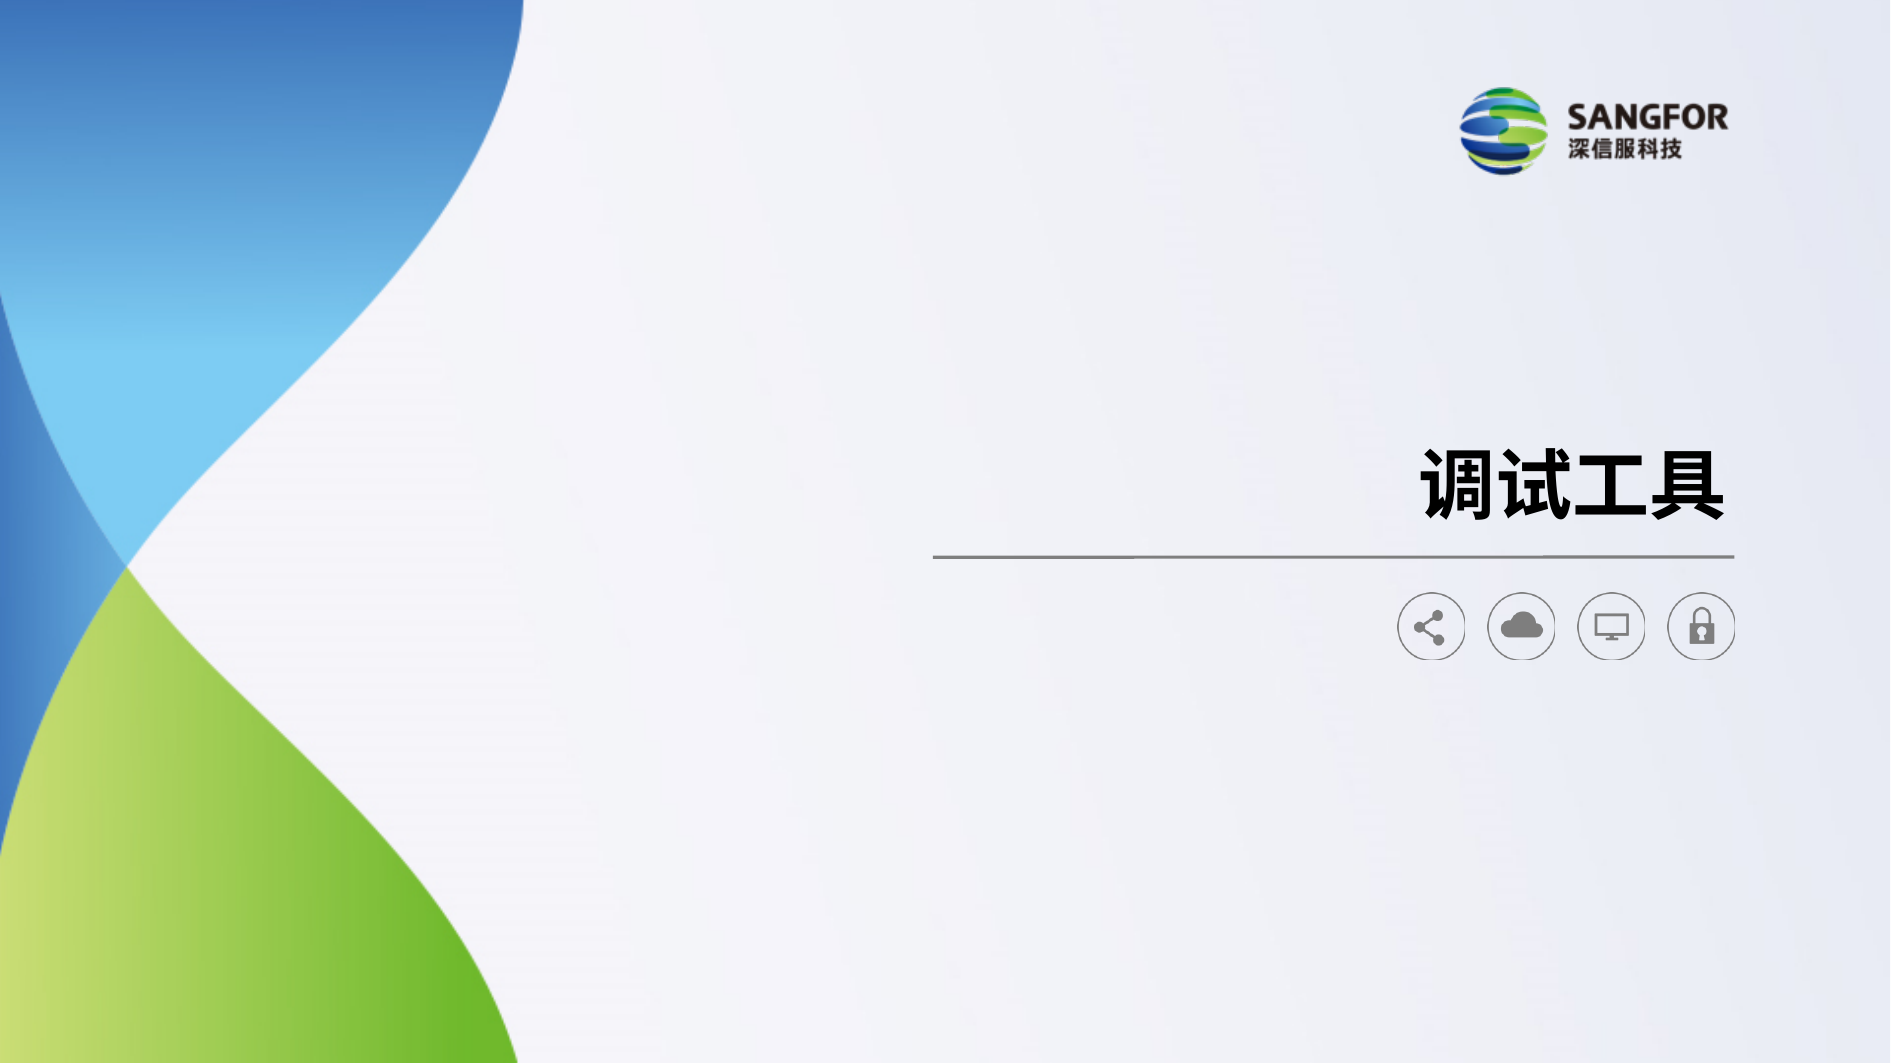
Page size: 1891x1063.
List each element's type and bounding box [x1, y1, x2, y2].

picture [0, 0, 1891, 1063]
text_box [1397, 592, 1735, 660]
